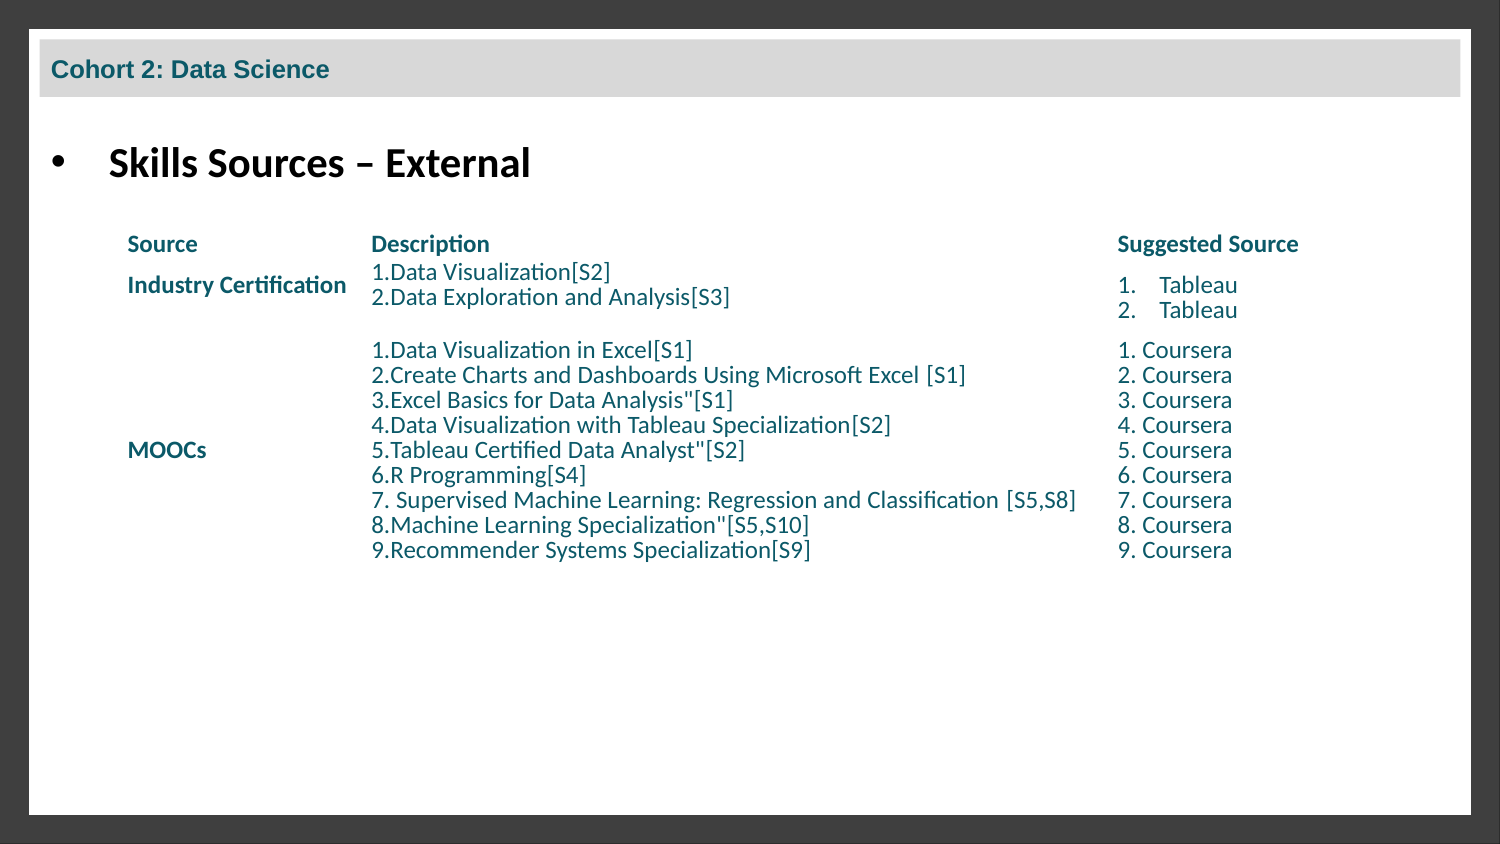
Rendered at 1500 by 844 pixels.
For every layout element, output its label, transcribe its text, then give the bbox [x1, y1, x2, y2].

text_box [39, 97, 1461, 805]
table_cell Data Visualization in Excel[S1] Create Charts and Dashboards Using Microsoft Excel [S1] Excel Basics for Data Analysis"[S1] Data Visualization with Tableau Specialization[S2] Tableau Certified Data Analyst"[S2] R Programming[S4] Supervised Machine Learning: Regression and Classification [S5,S8] Machine Learning Specialization"[S5,S10] Recommender Systems Specialization[S9] [371, 339, 1117, 565]
table_cell 1. Coursera 2. Coursera 3. Coursera 4. Coursera 5. Coursera 6. Coursera 7. Coursera 8. Coursera 9. Coursera [1117, 339, 1370, 565]
table_cell MOOCs [127, 339, 371, 565]
table_header Source [127, 232, 371, 259]
table_cell Tableau Tableau [1117, 259, 1370, 339]
table_cell Industry Certification [127, 259, 371, 339]
text_box Skills Sources – External [39, 134, 1334, 193]
text_box [0, 0, 1500, 844]
table_header Suggested Source [1117, 232, 1370, 259]
title Cohort 2: Data Science [39, 39, 1461, 97]
table_header Description [371, 232, 1117, 259]
table_cell Data Visualization[S2] Data Exploration and Analysis[S3] [371, 259, 1117, 339]
